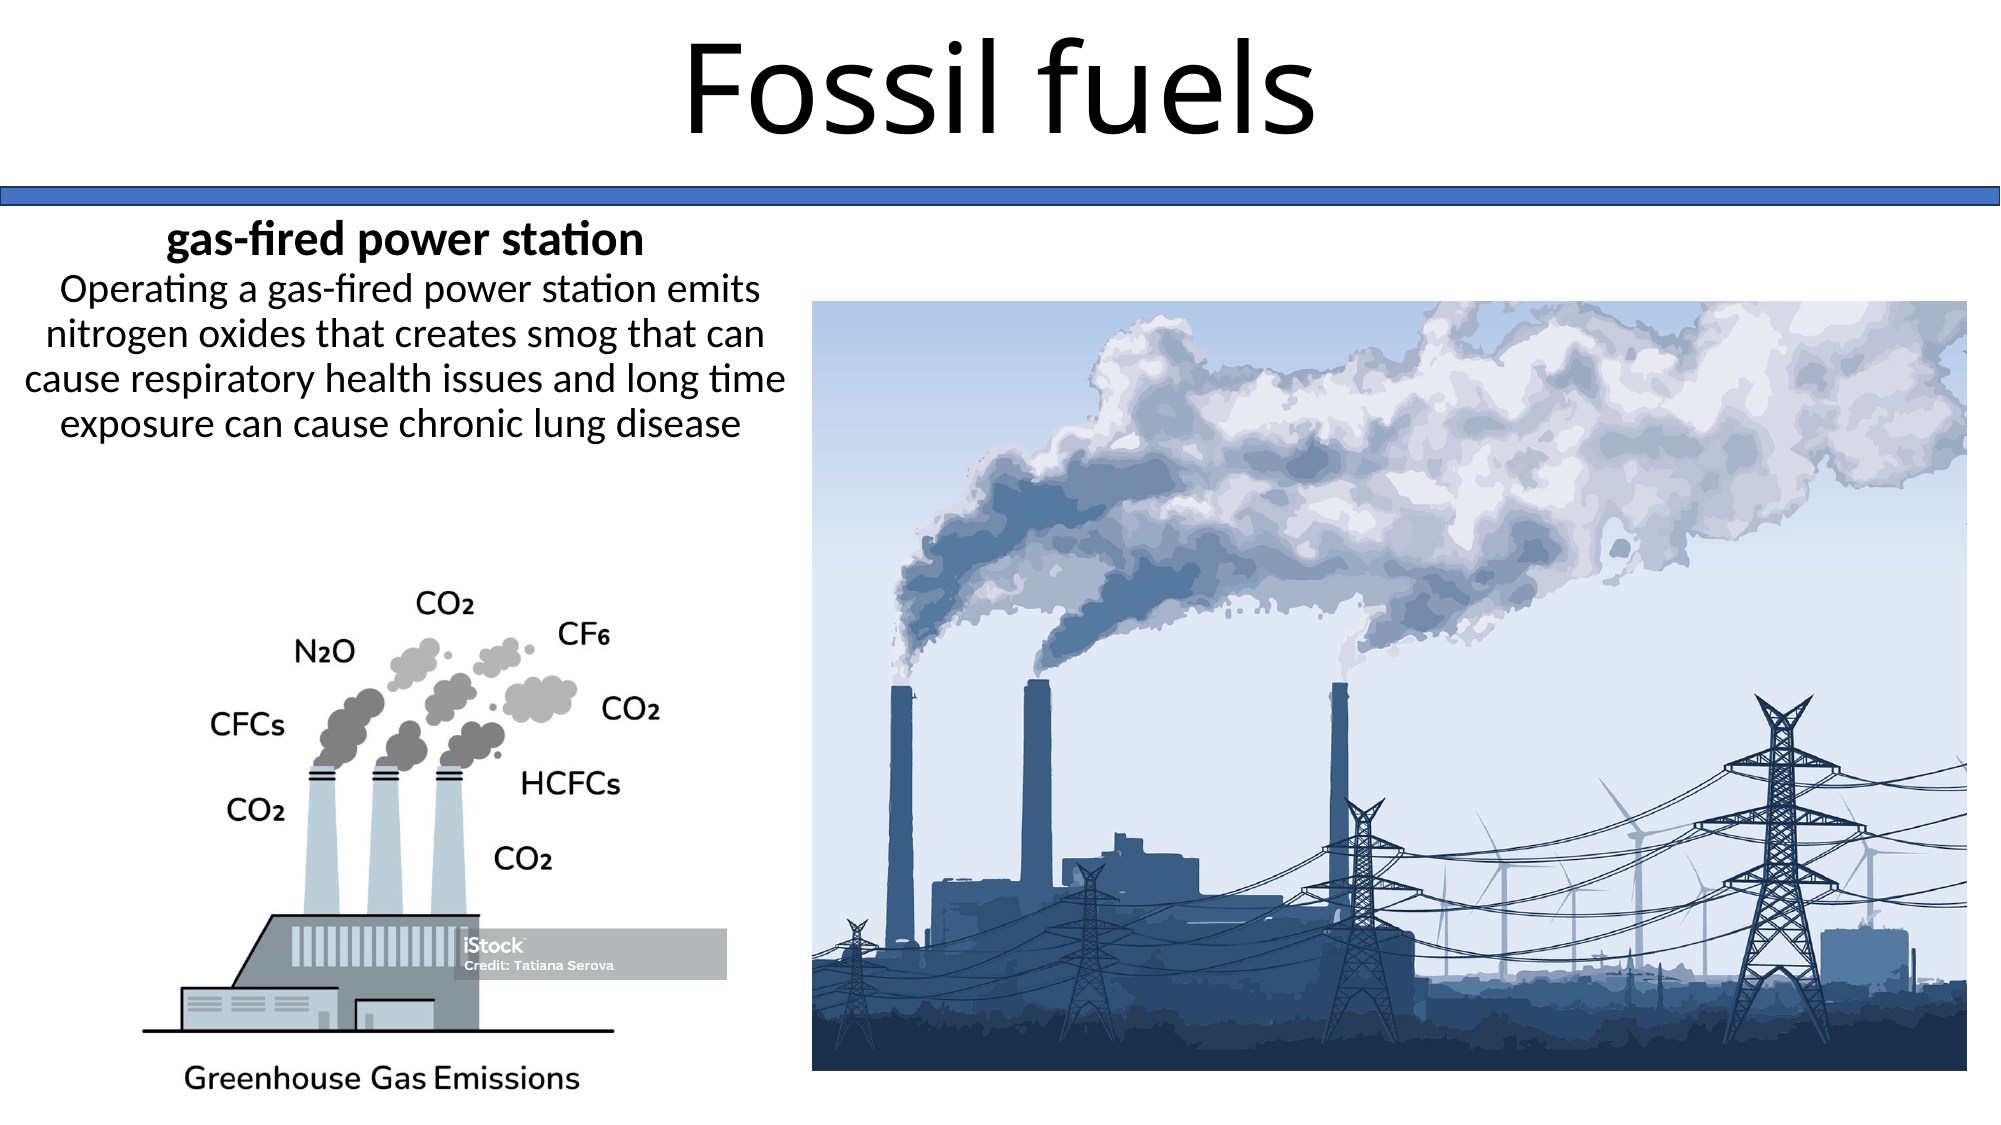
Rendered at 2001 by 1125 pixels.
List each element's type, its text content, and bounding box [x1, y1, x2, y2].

picture [48, 501, 727, 1125]
title Fossil fuels [0, 0, 2000, 186]
subtitle gas-fired power station Operating a gas-fired power station emits nitrogen oxides that creates smog that can cause respiratory health issues and long time exposure can cause chronic lung disease [0, 206, 812, 676]
picture [812, 301, 1967, 1071]
text_box [0, 186, 2000, 206]
